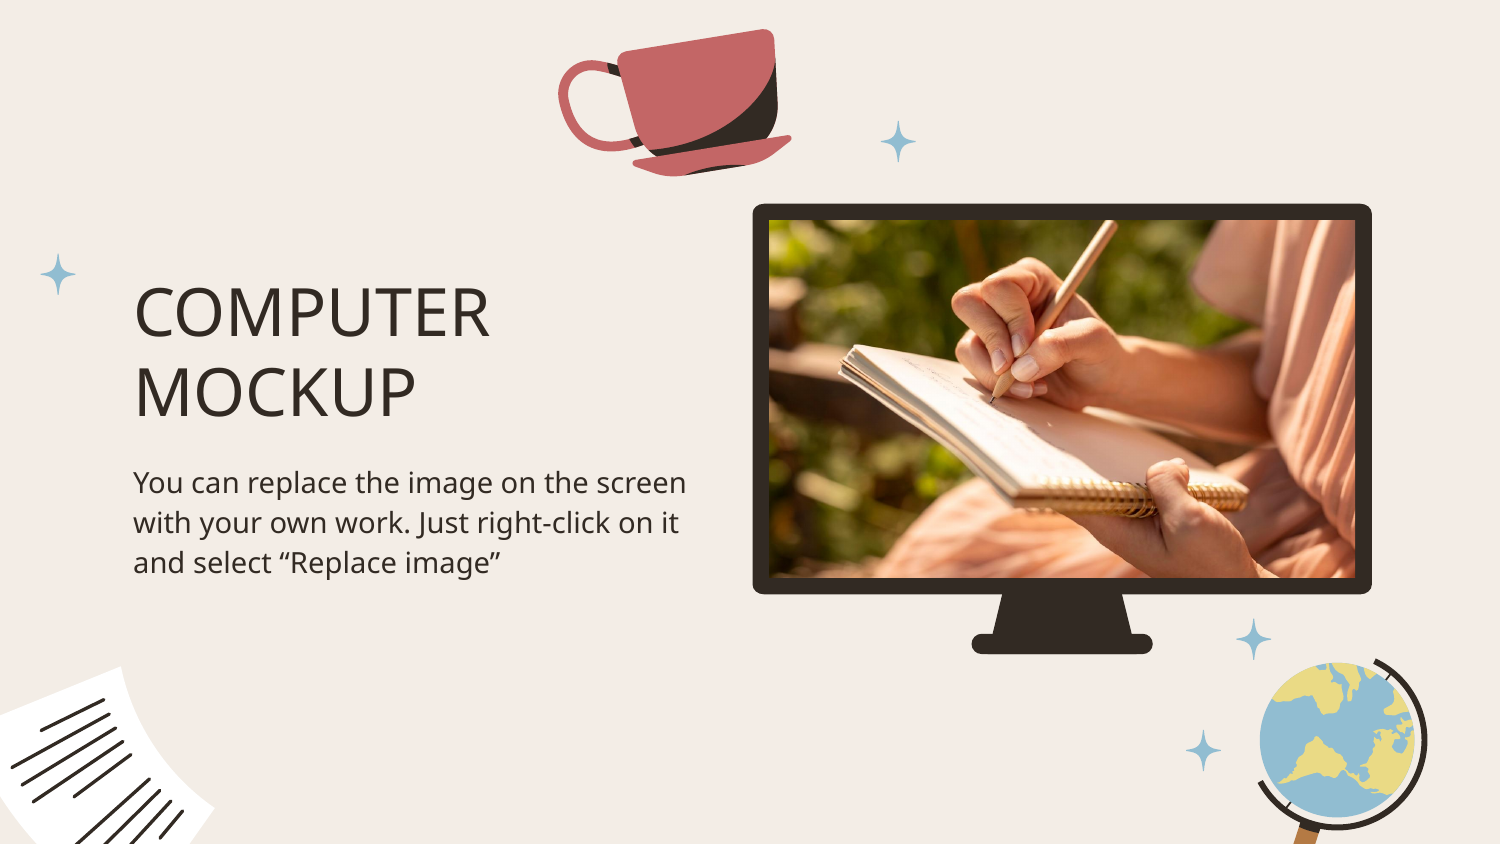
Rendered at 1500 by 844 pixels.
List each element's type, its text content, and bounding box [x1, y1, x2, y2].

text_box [552, 26, 917, 194]
subtitle You can replace the image on the screen with your own work. Just right-click on it and select “Replace image” [118, 444, 709, 592]
title COMPUTER MOCKUP [118, 252, 709, 444]
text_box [752, 203, 1373, 655]
picture [768, 220, 1356, 579]
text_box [1185, 617, 1451, 844]
